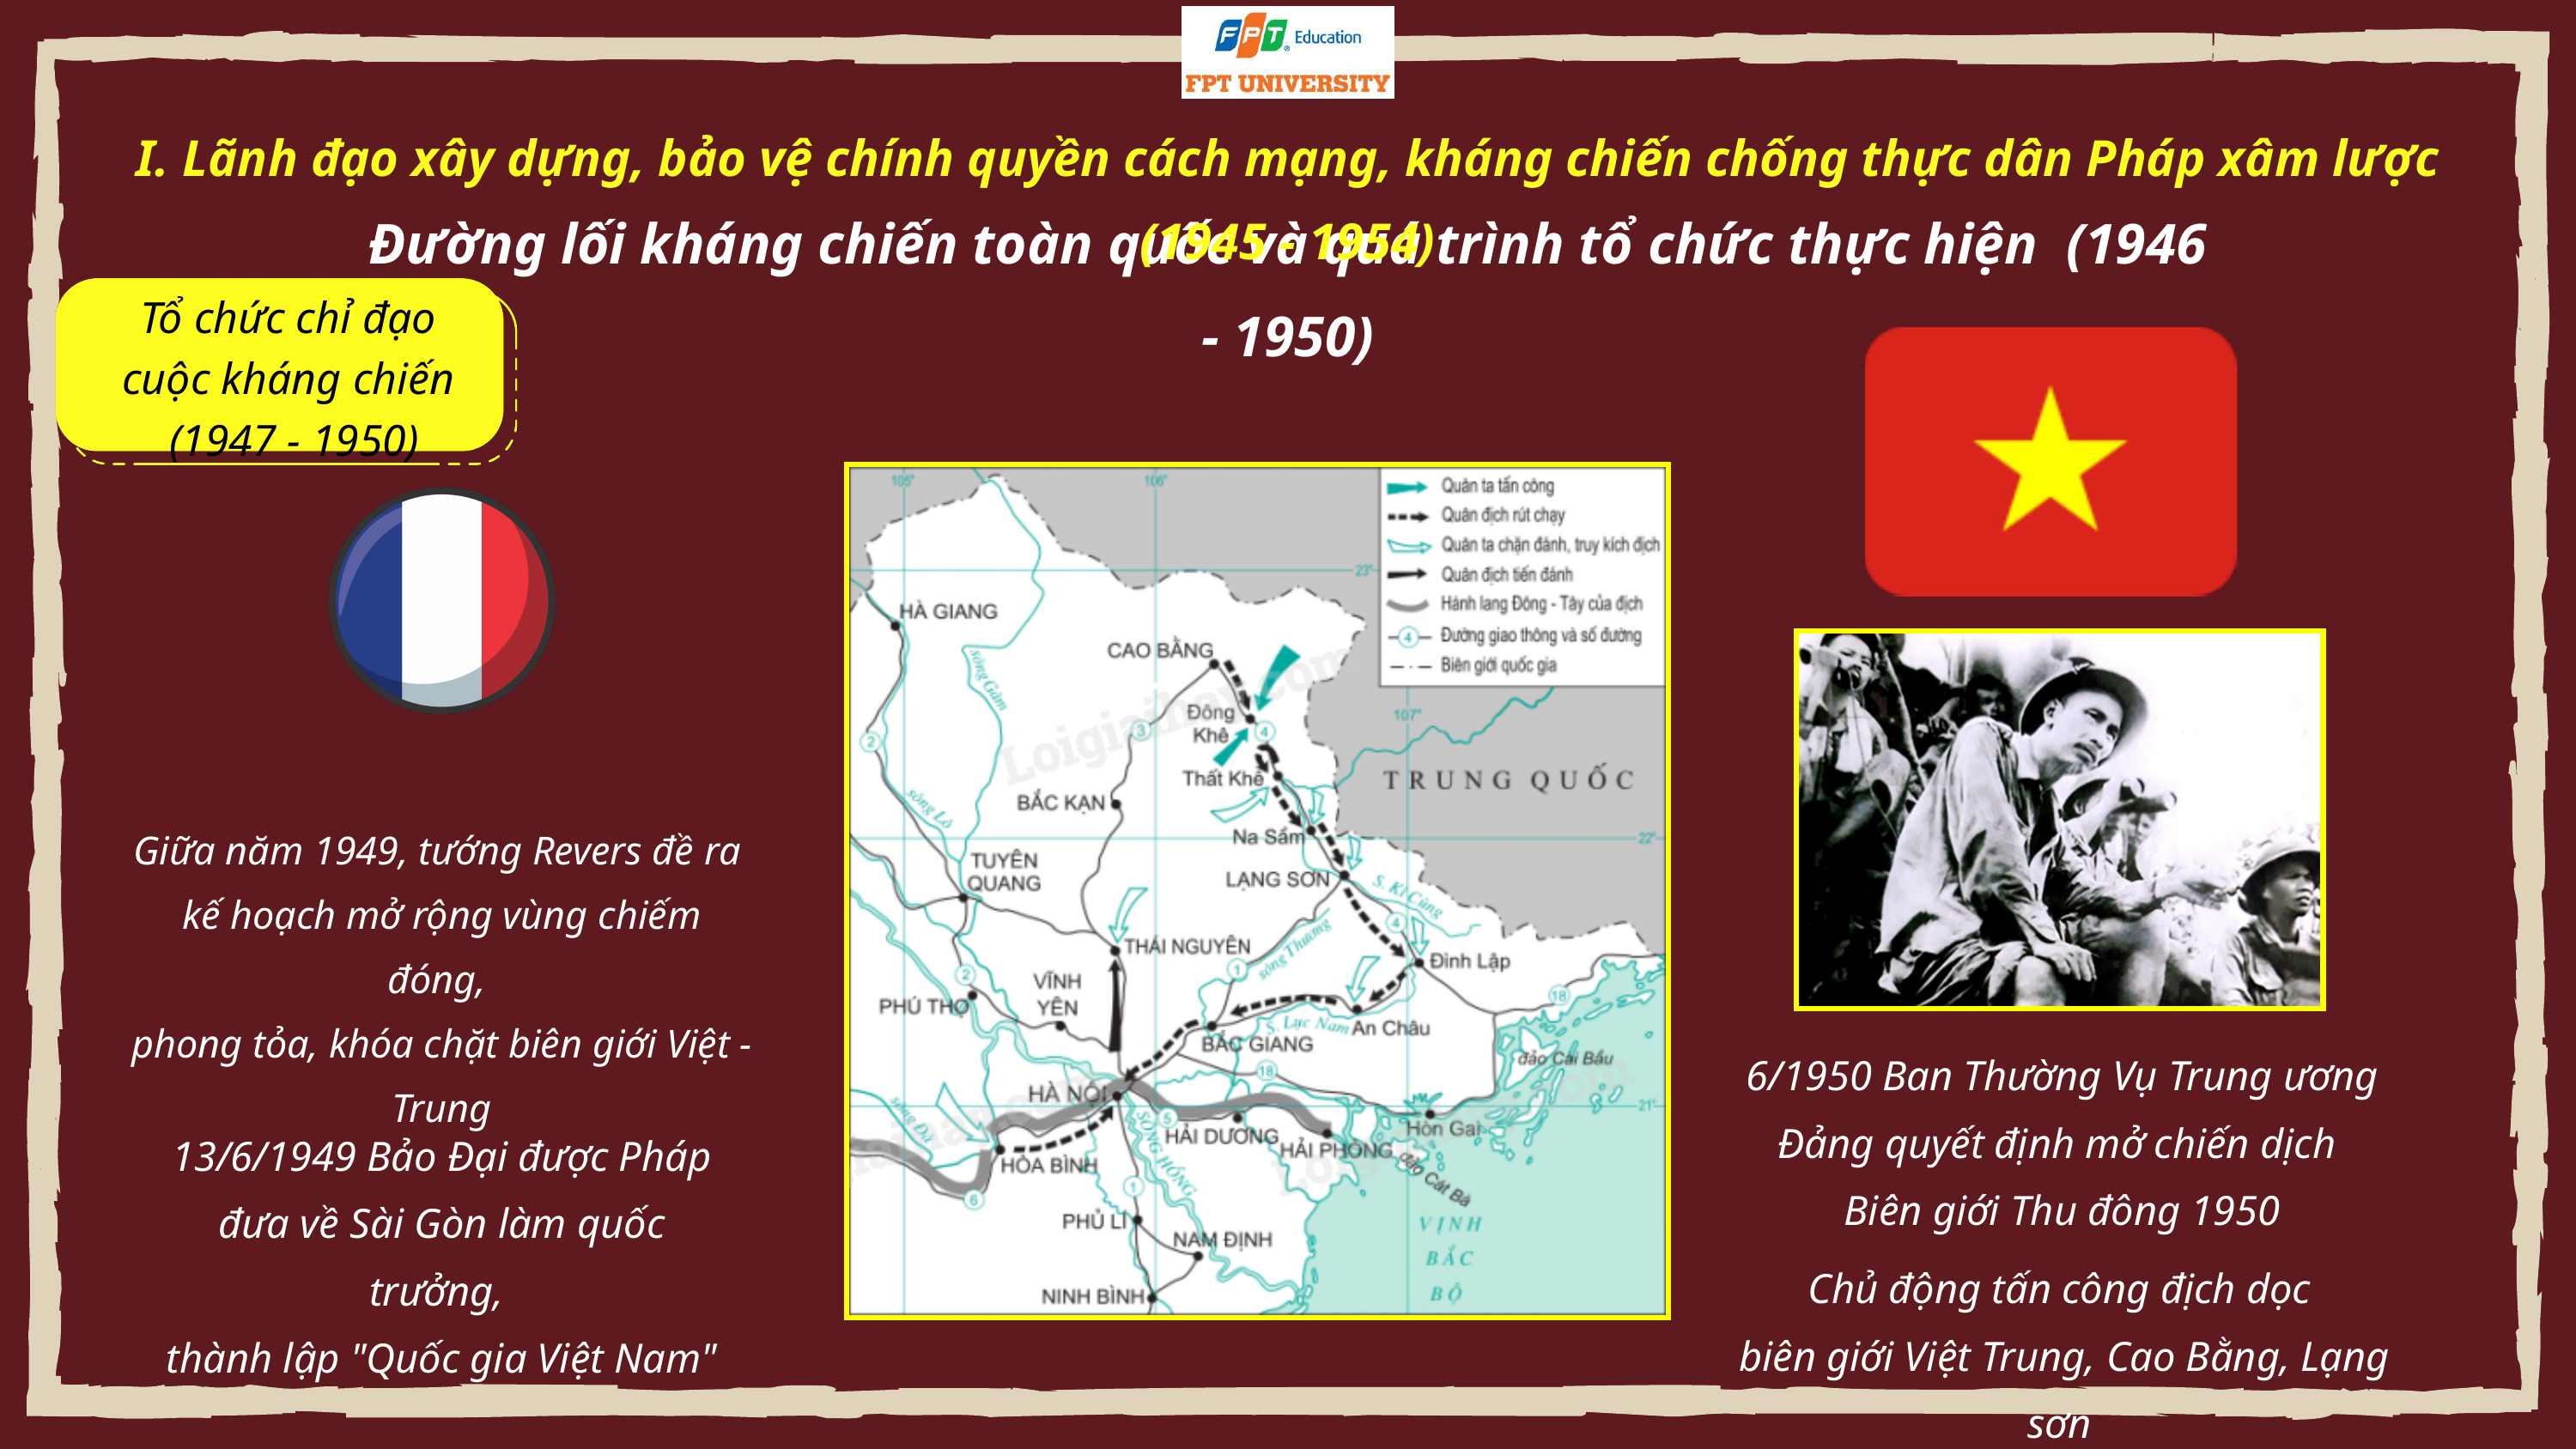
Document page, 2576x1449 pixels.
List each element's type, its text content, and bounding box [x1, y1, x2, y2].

text_box [328, 487, 556, 714]
text_box [846, 464, 1668, 1319]
text_box 13/6/1949 Bảo Đại được Pháp đưa về Sài Gòn làm quốc trưởng, thành lập "Quốc gia Việt Nam" [166, 1112, 719, 1382]
text_box [1182, 6, 1394, 99]
text_box 6/1950 Ban Thường Vụ Trung ương Đảng quyết định mở chiến dịch Biên giới Thu đông 1950 [1722, 1031, 2404, 1234]
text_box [55, 278, 522, 465]
text_box [1864, 327, 2238, 597]
text_box Giữa năm 1949, tướng Revers đề ra kế hoạch mở rộng vùng chiếm đóng, phong tỏa, khóa chặt biên giới Việt - Trung [129, 808, 756, 1131]
text_box Đường lối kháng chiến toàn quốc và quá trình tổ chức thực hiện (1946 - 1950) [358, 270, 2218, 368]
text_box I. Lãnh đạo xây dựng, bảo vệ chính quyền cách mạng, kháng chiến chống thực dân Pháp xâm lược (1945 - 1954) [89, 103, 2487, 270]
text_box [1796, 630, 2324, 1009]
text_box [1394, 28, 2550, 1416]
text_box [26, 31, 1722, 1419]
text_box Chủ động tấn công địch dọc biên giới Việt Trung, Cao Bằng, Lạng sơn [1722, 1244, 2398, 1447]
